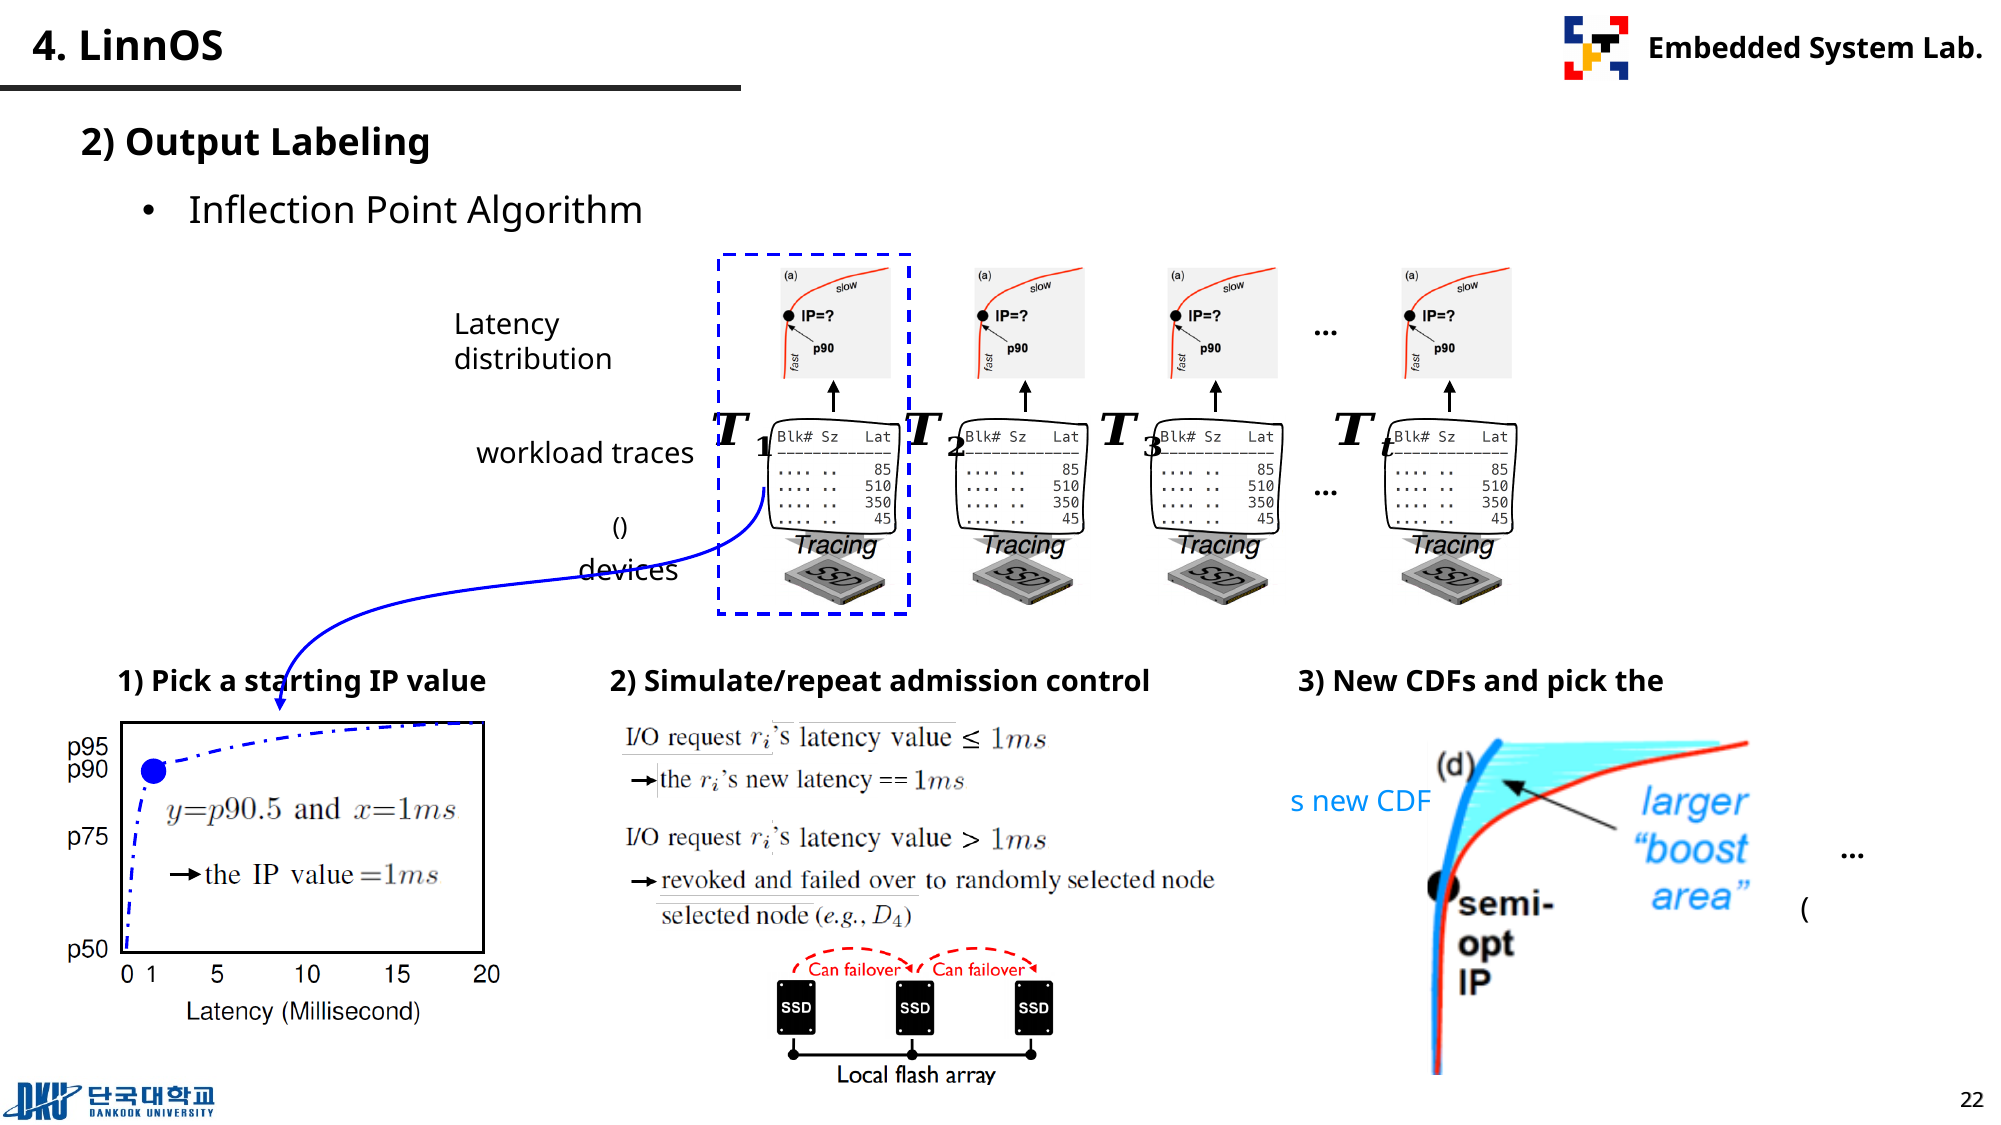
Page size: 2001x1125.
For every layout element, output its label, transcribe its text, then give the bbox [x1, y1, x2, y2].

text_box 2) Simulate/repeat admission control [764, 637, 1303, 705]
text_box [279, 486, 764, 711]
picture [763, 415, 903, 605]
picture [1163, 262, 1278, 384]
text_box Inflection Point Algorithm [127, 179, 1519, 329]
text_box 22 [1548, 1076, 1999, 1125]
text_box … [1298, 329, 1364, 349]
picture [1563, 15, 1629, 81]
picture [776, 262, 891, 384]
text_box [717, 253, 910, 615]
text_box 1) Pick a starting IP value [102, 637, 279, 705]
title 4. LinnOS [17, 17, 1474, 78]
text_box 2) Output Labeling [66, 110, 1934, 231]
picture [970, 262, 1085, 384]
picture [622, 714, 1219, 932]
picture [951, 415, 1091, 605]
text_box … [1298, 441, 1364, 509]
picture [1146, 415, 1286, 605]
text_box … [1825, 804, 1890, 872]
picture [1380, 415, 1520, 605]
picture [0, 1076, 217, 1125]
picture [1427, 732, 1771, 1075]
picture [1397, 262, 1512, 384]
text_box Latency distribution [438, 329, 718, 383]
picture [58, 710, 501, 1025]
picture [763, 943, 1055, 1086]
